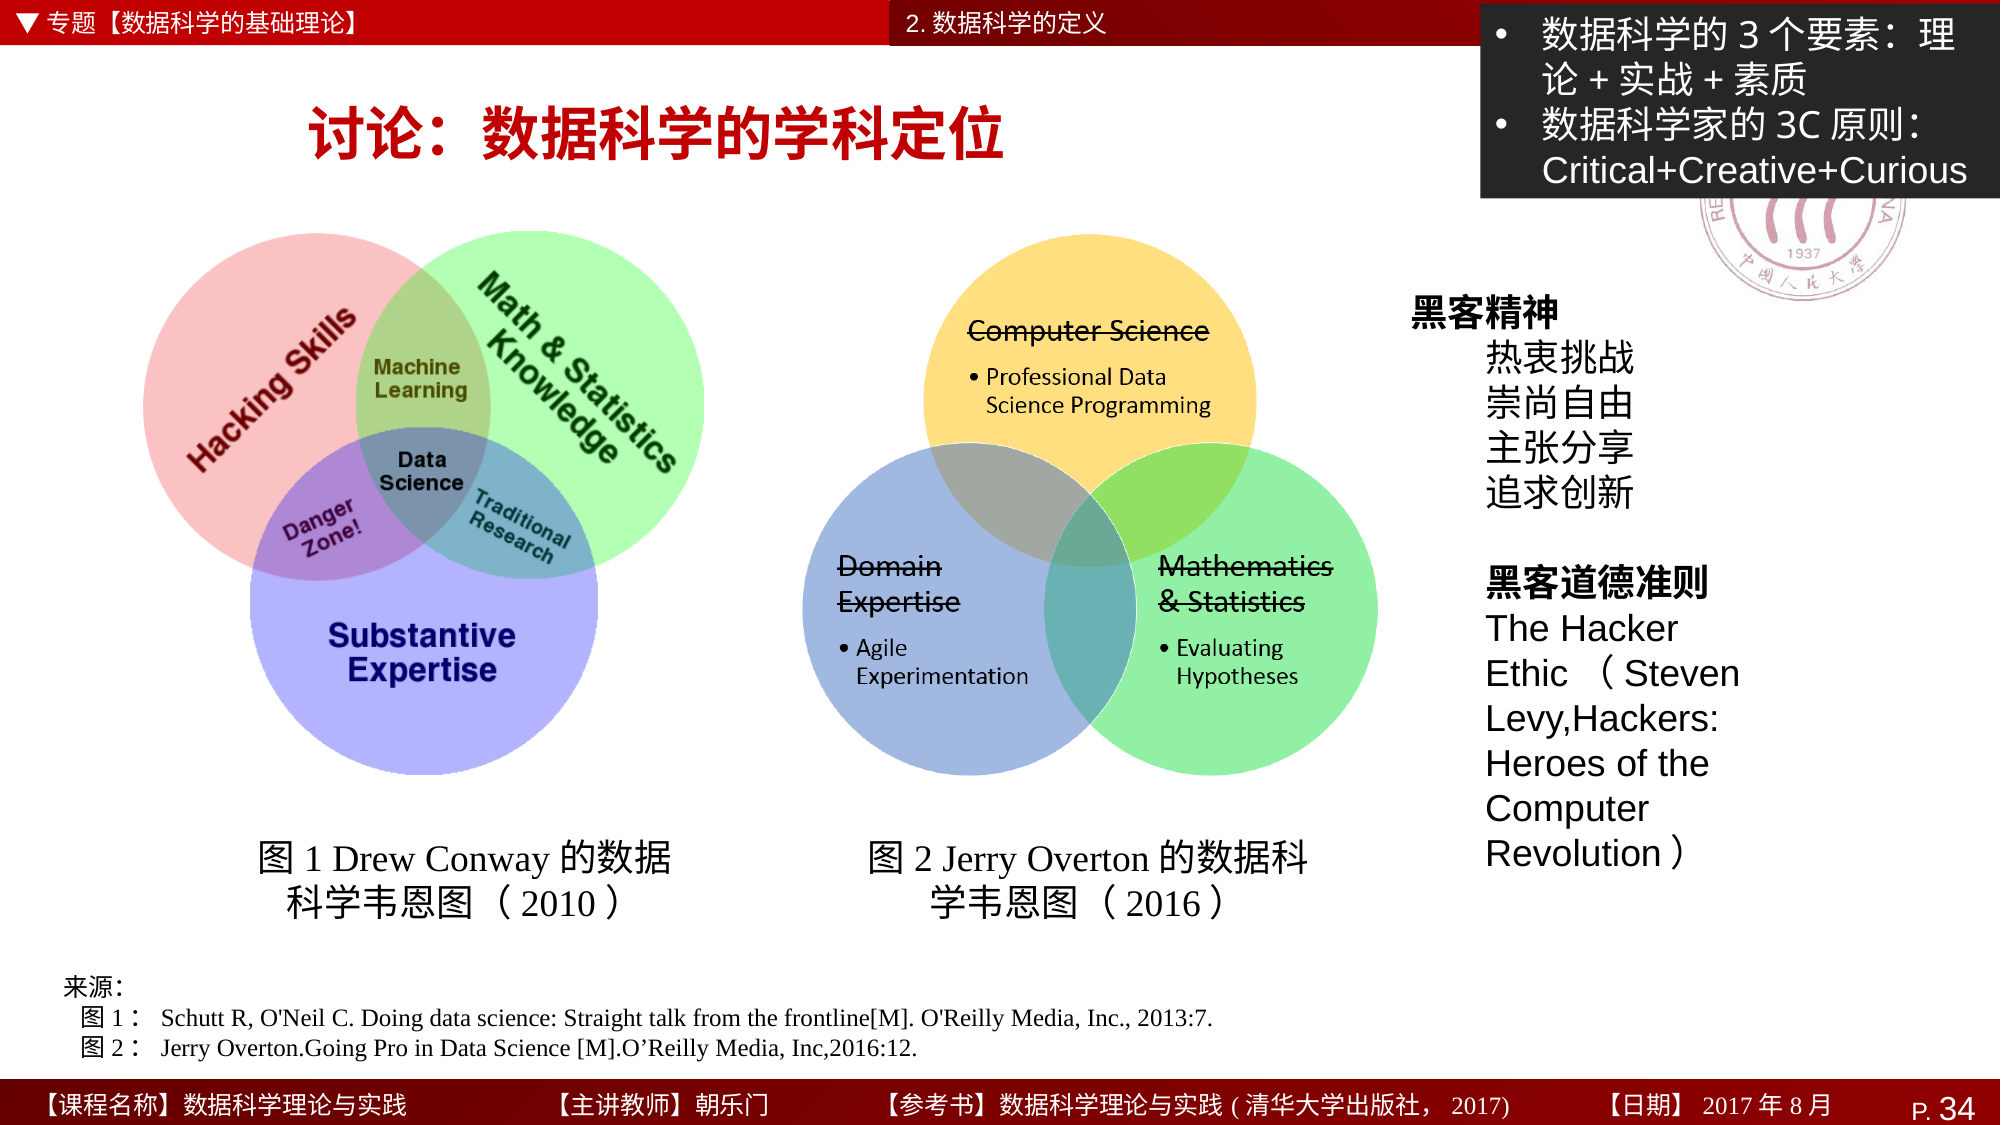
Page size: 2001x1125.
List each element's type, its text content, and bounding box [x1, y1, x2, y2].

text_box 图2 Jerry Overton的数据科学韦恩图（2016） [849, 826, 1327, 932]
picture [1696, 199, 1910, 304]
picture [143, 231, 704, 776]
text_box 数据科学的3个要素：理论+实战+素质 数据科学家的3C原则：Critical+Creative+Curious [1480, 3, 2000, 199]
text_box 来源： 图1：Schutt R, O'Neil C. Doing data science: Straight talk from the frontline[M]. O'Reilly Media, Inc., 2013:7. 图2：Jerry Overton.Going Pro in Data Science [M].O’Reilly Media, Inc,2016:12. [48, 964, 1372, 1069]
title 讨论：数据科学的学科定位 [64, 64, 1249, 200]
picture [781, 231, 1396, 780]
text_box 黑客精神 热衷挑战 崇尚自由 主张分享 追求创新 黑客道德准则 The Hacker Ethic（Steven Levy,Hackers: Heroes of the Computer Revolution） [1395, 281, 1767, 926]
text_box 图1 Drew Conway的数据科学韦恩图（2010） [226, 826, 704, 932]
list ▼专题【数据科学的基础理论】 [0, 0, 725, 43]
list 2.数据科学的定义 [890, 0, 1249, 43]
